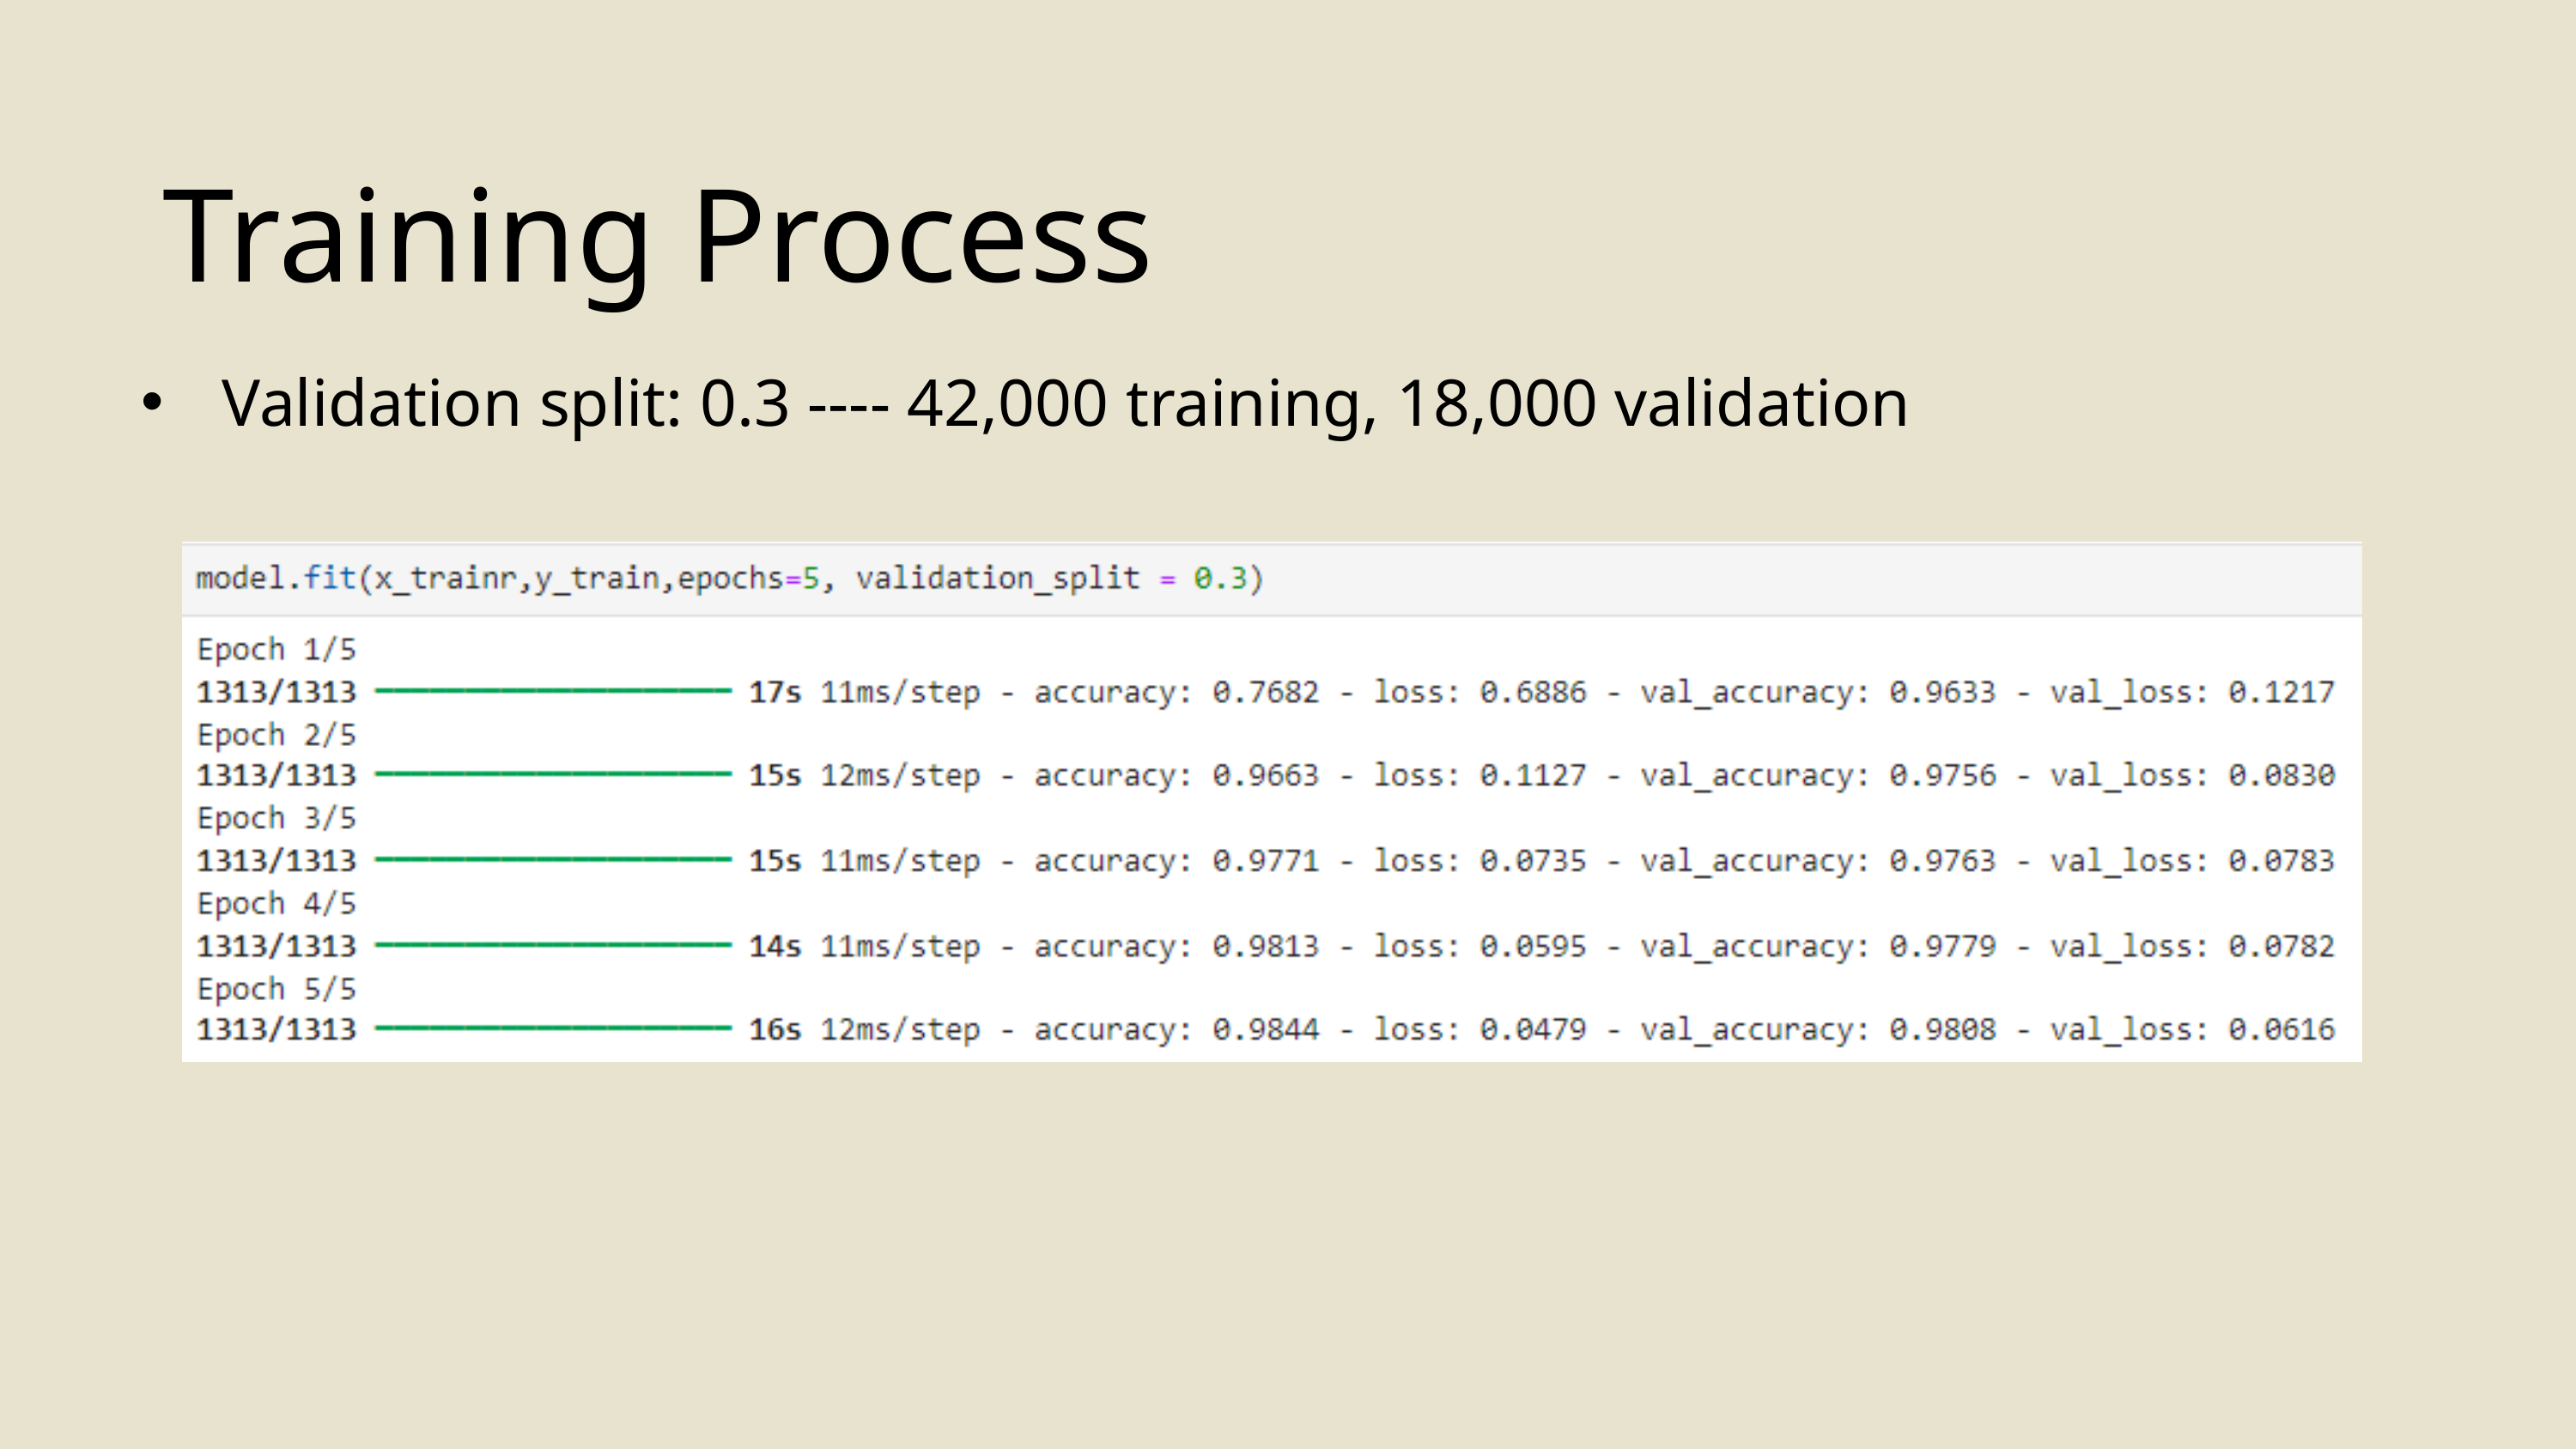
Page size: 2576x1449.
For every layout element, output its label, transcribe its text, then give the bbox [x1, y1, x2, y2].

picture [182, 541, 2362, 1062]
text_box Validation split: 0.3 ---- 42,000 training, 18,000 validation [129, 316, 2285, 822]
text_box Training Process [149, 91, 1438, 314]
